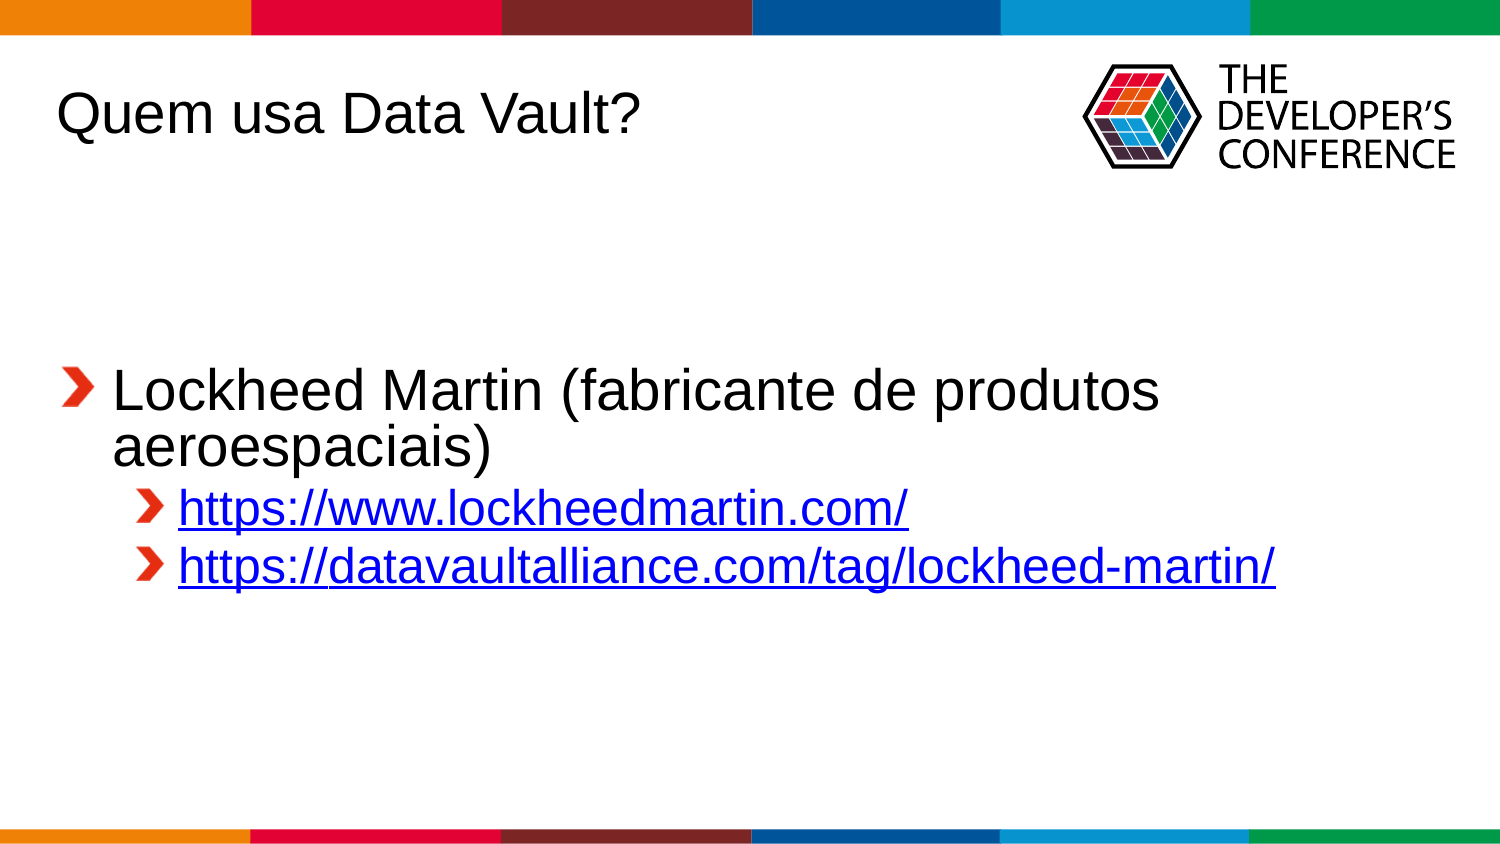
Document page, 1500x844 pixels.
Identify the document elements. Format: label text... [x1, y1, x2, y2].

picture [131, 487, 167, 523]
picture [131, 545, 167, 581]
list Lockheed Martin (fabricante de produtos aeroespaciais) https://www.lockheedmartin.com/ https://datavaultalliance.com/tag/lockheed-martin/ [41, 191, 1412, 785]
title Quem usa Data Vault? [41, 59, 975, 174]
picture [56, 365, 98, 407]
